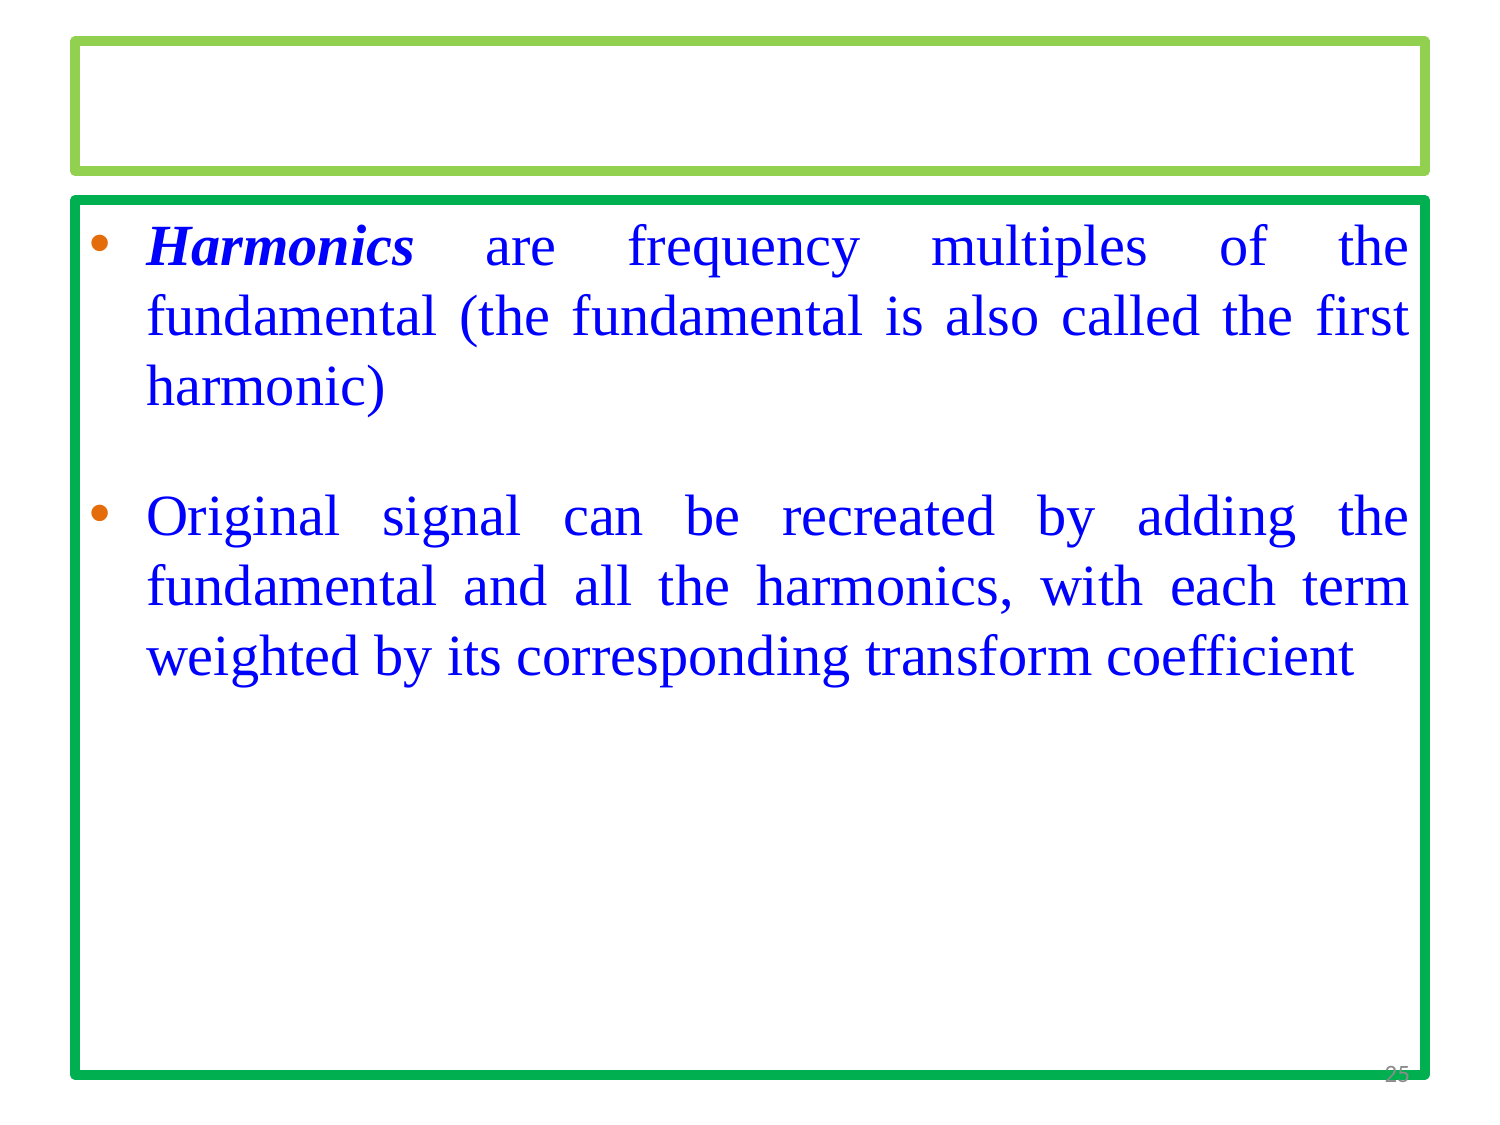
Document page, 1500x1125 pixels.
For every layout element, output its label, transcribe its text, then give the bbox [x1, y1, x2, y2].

text_box Harmonics are frequency multiples of the fundamental (the fundamental is also called the first harmonic) Original signal can be recreated by adding the fundamental and all the harmonics, with each term weighted by its corresponding transform coefficient [75, 199, 1425, 1075]
text_box 25 [1074, 1042, 1425, 1103]
text_box [75, 41, 1425, 171]
